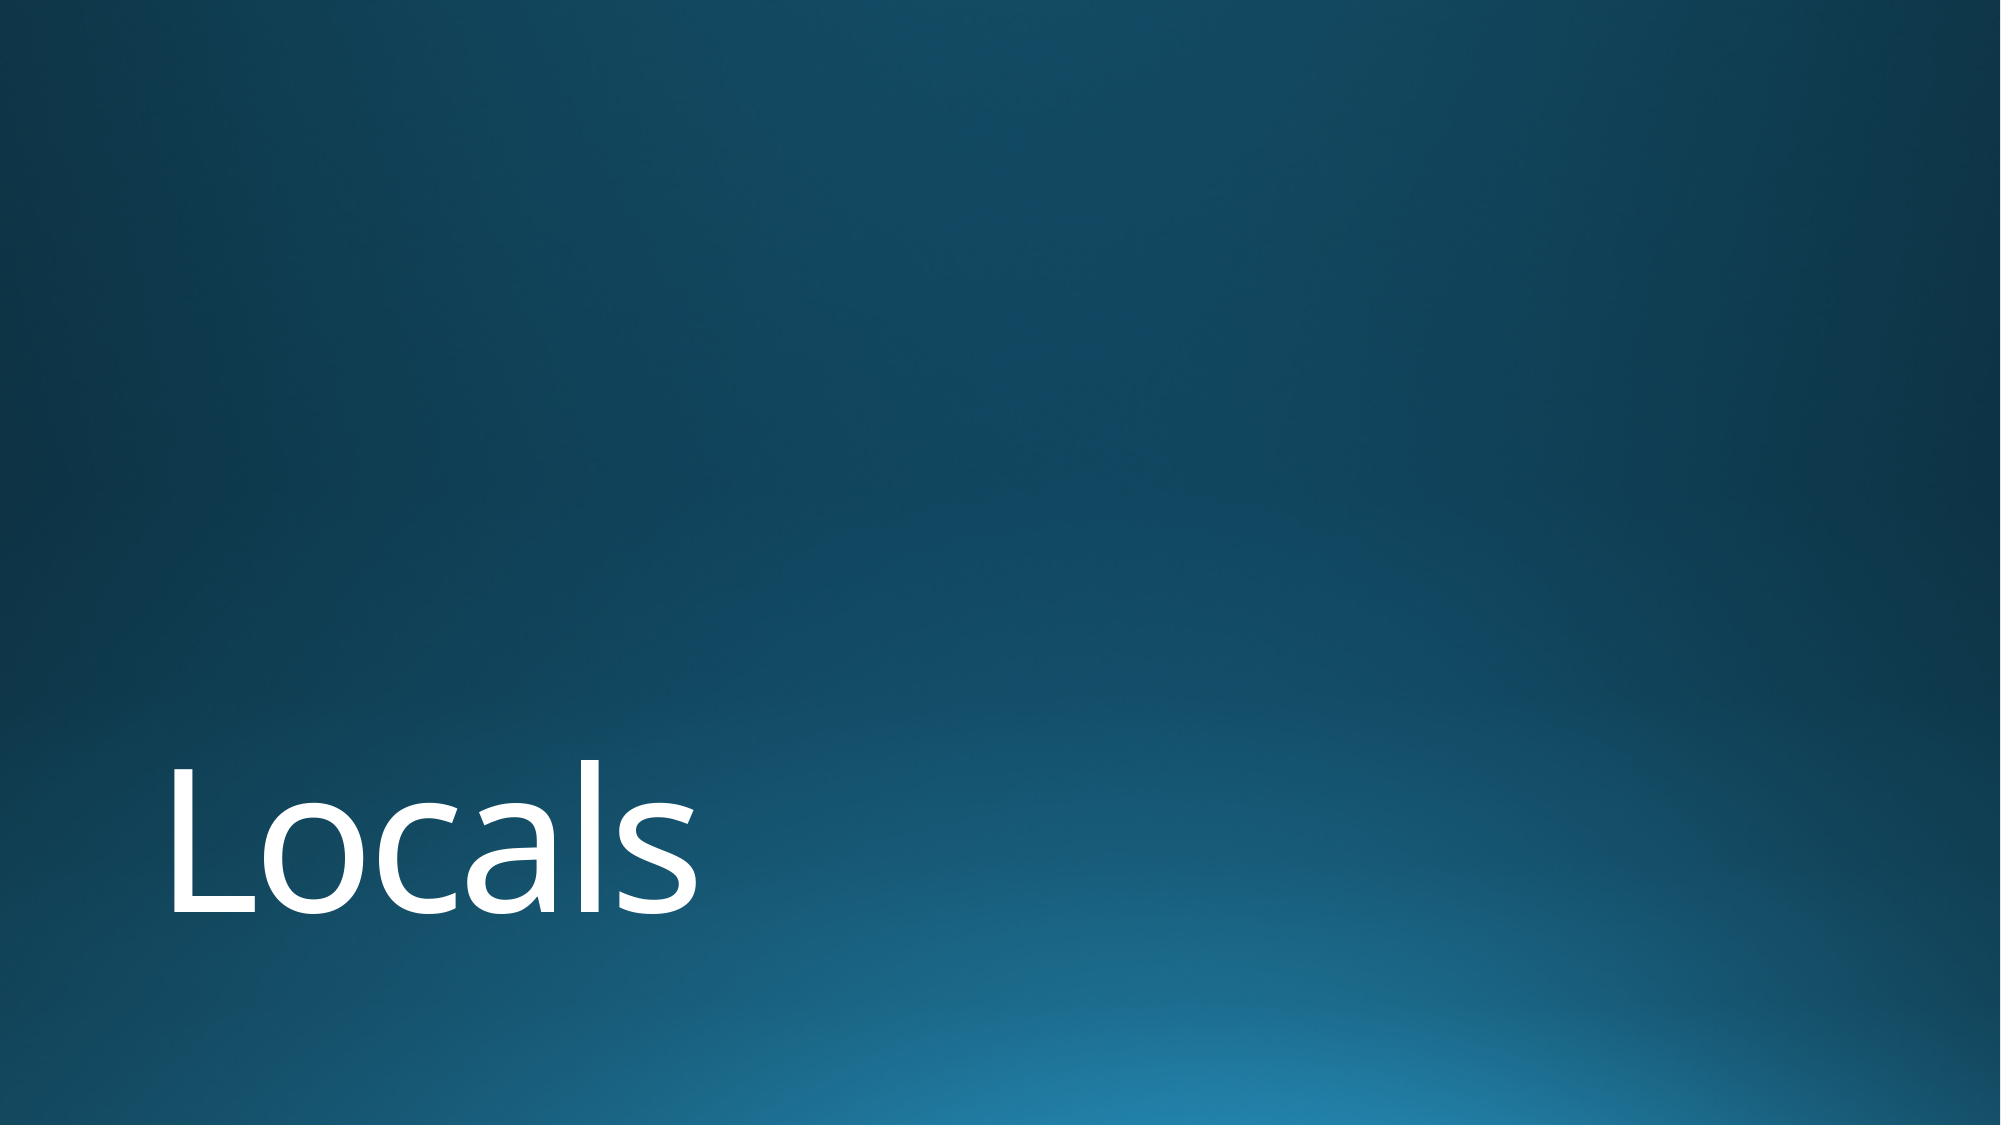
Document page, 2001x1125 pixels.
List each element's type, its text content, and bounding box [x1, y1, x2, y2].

picture [0, 0, 2001, 1125]
title Locals [140, 732, 1641, 1002]
